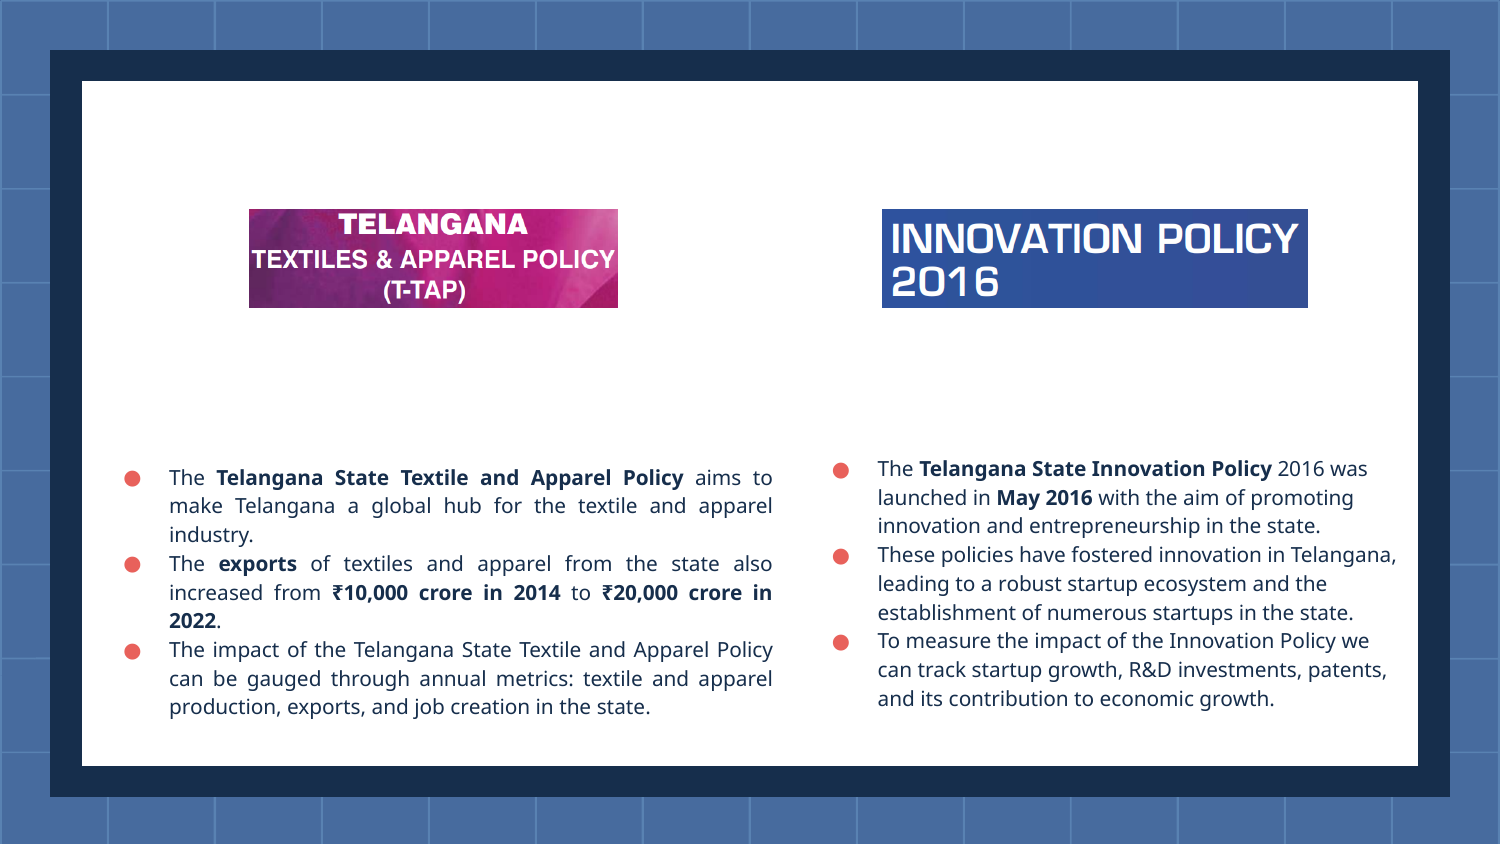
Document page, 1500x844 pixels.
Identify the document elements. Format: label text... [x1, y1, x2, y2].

picture [881, 209, 1308, 308]
picture [248, 209, 618, 308]
text_box The Telangana State Innovation Policy 2016 was launched in May 2016 with the aim of promoting innovation and entrepreneurship in the state. These policies have fostered innovation in Telangana, leading to a robust startup ecosystem and the establishment of numerous startups in the state. To measure the impact of the Innovation Policy we can track startup growth, R&D investments, patents, and its contribution to economic growth. [787, 437, 1421, 777]
text_box The Telangana State Textile and Apparel Policy aims to make Telangana a global hub for the textile and apparel industry. The exports of textiles and apparel from the state also increased from ₹10,000 crore in 2014 to ₹20,000 crore in 2022. The impact of the Telangana State Textile and Apparel Policy can be gauged through annual metrics: textile and apparel production, exports, and job creation in the state. [79, 445, 787, 777]
